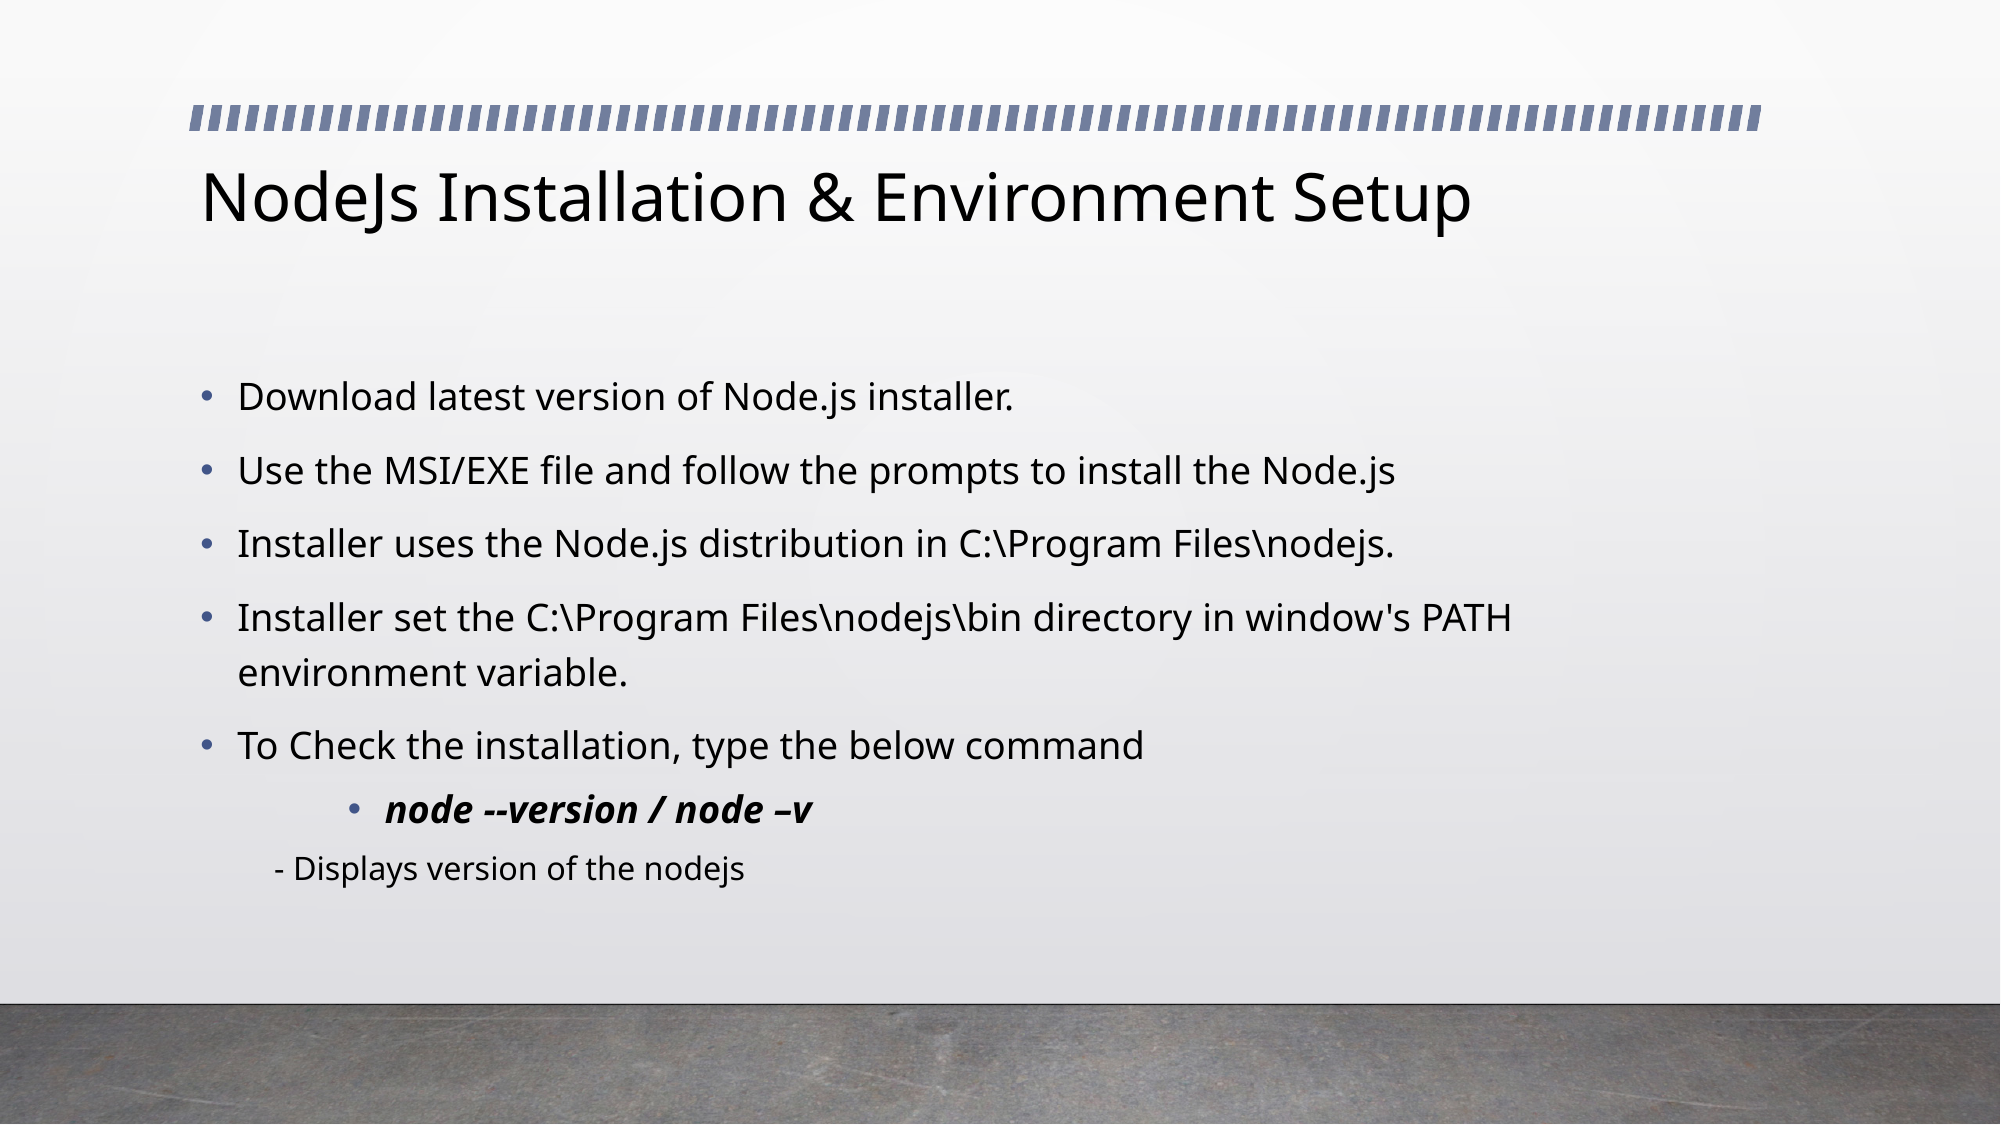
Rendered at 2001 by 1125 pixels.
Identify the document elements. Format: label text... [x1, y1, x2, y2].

list Download latest version of Node.js installer. Use the MSI/EXE file and follow the prompts to install the Node.js Installer uses the Node.js distribution in C:\Program Files\nodejs. Installer set the C:\Program Files\nodejs\bin directory in window's PATH environment variable. To Check the installation, type the below command node --version / node –v - Displays version of the nodejs [185, 356, 1761, 897]
picture [0, 1004, 2000, 1124]
title NodeJs Installation & Environment Setup [185, 156, 1761, 329]
